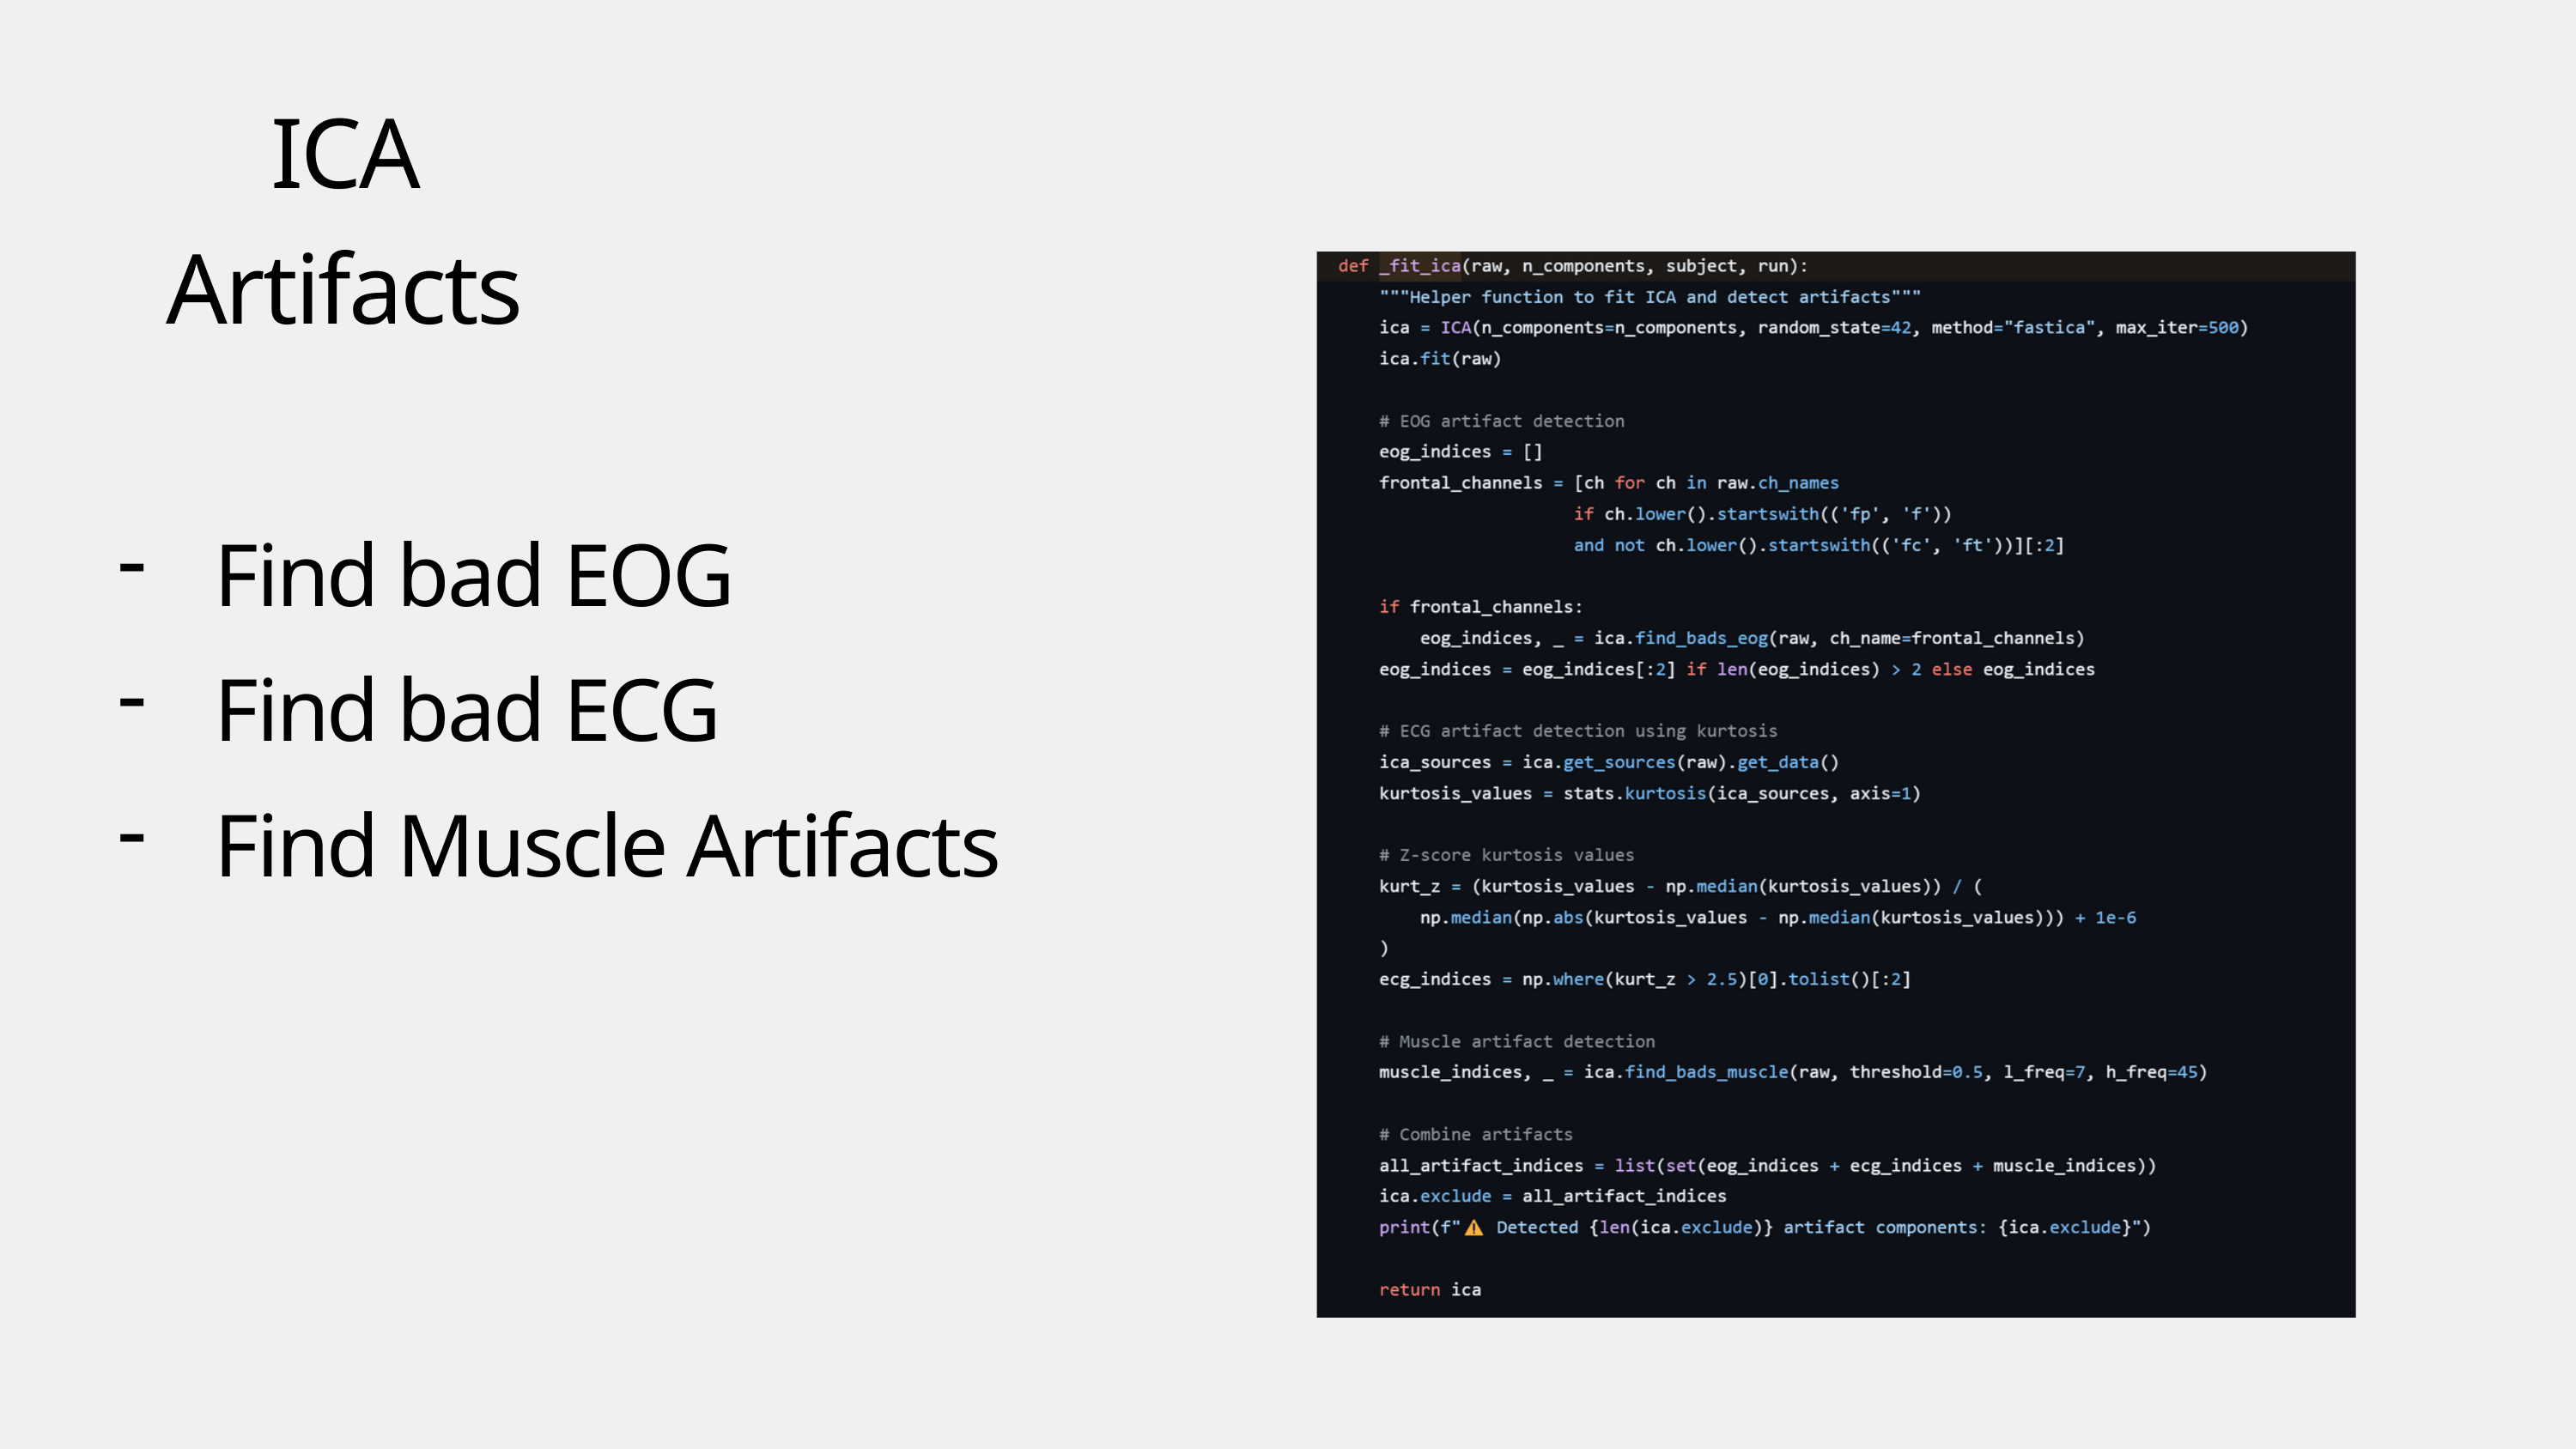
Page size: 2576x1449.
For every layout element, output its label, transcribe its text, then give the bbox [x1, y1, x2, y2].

text_box [1316, 252, 2356, 1318]
text_box Find bad EOG Find bad ECG Find Muscle Artifacts [118, 488, 1042, 1029]
text_box ICA Artifacts [89, 72, 600, 343]
